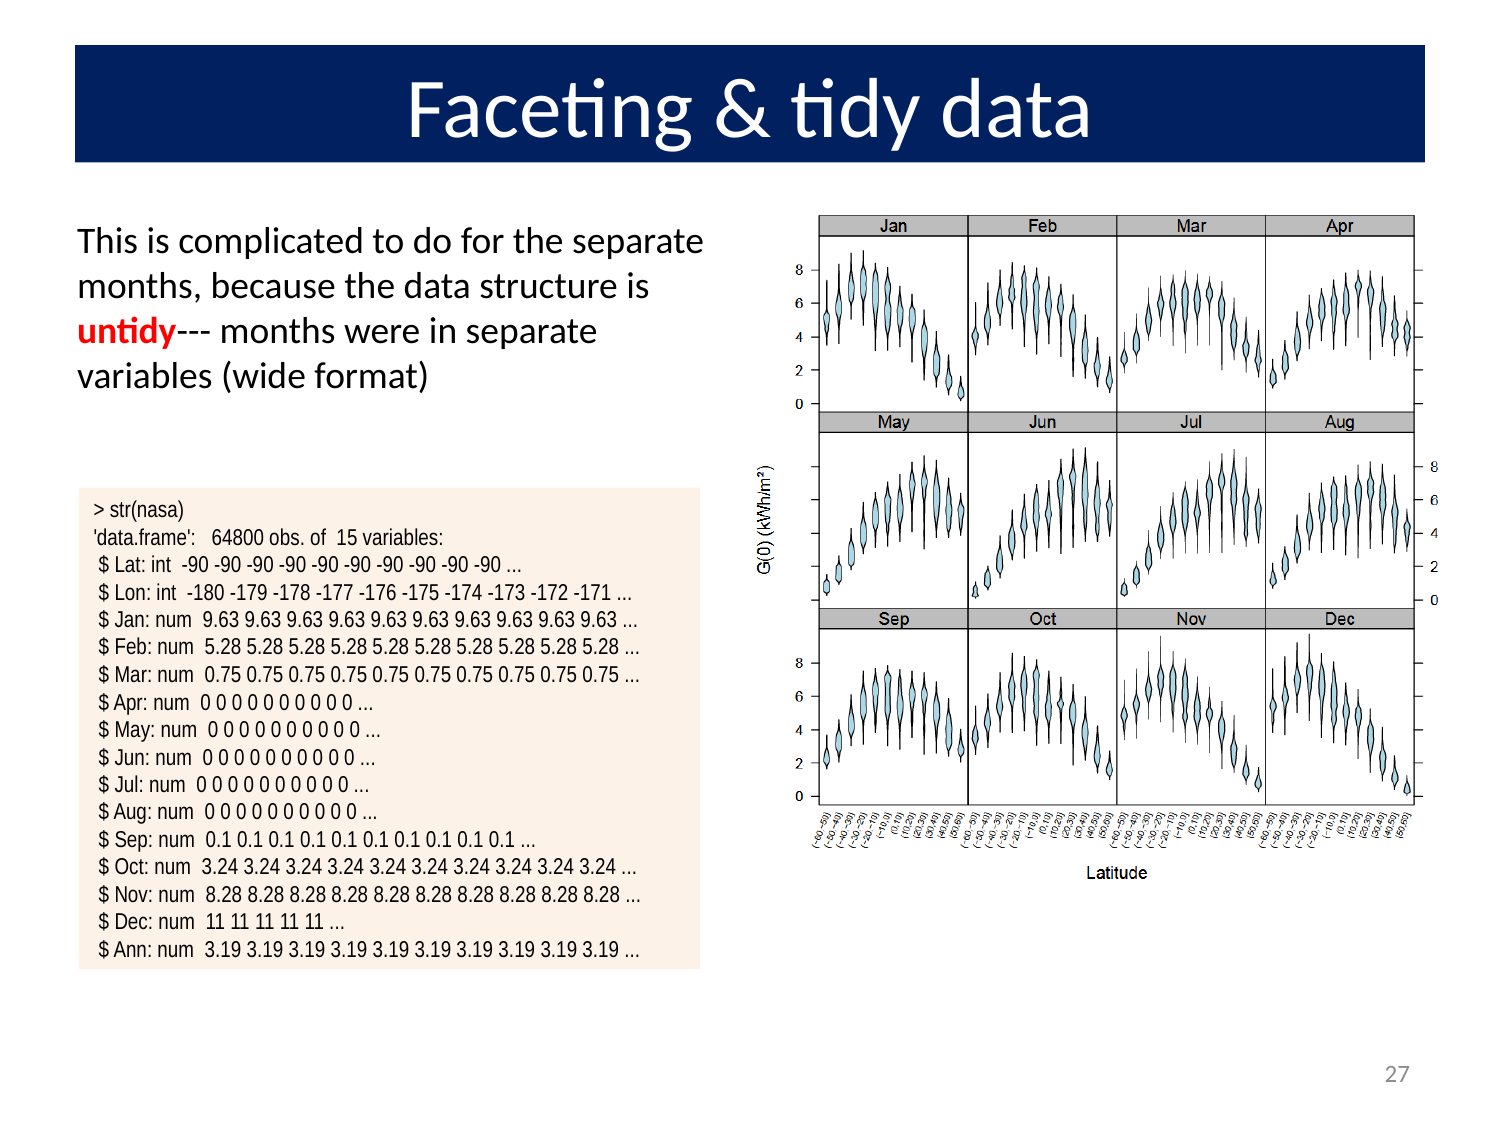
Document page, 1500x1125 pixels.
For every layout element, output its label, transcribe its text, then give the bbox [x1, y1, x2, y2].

text_box This is complicated to do for the separate months, because the data structure is untidy--- months were in separate variables (wide format) [62, 209, 725, 404]
slide_number 27 [1074, 1042, 1425, 1103]
text_box > str(nasa) 'data.frame': 64800 obs. of 15 variables: $ Lat: int -90 -90 -90 -90 -90 -90 -90 -90 -90 -90 ... $ Lon: int -180 -179 -178 -177 -176 -175 -174 -173 -172 -171 ... $ Jan: num 9.63 9.63 9.63 9.63 9.63 9.63 9.63 9.63 9.63 9.63 ... $ Feb: num 5.28 5.28 5.28 5.28 5.28 5.28 5.28 5.28 5.28 5.28 ... $ Mar: num 0.75 0.75 0.75 0.75 0.75 0.75 0.75 0.75 0.75 0.75 ... $ Apr: num 0 0 0 0 0 0 0 0 0 0 ... $ May: num 0 0 0 0 0 0 0 0 0 0 ... $ Jun: num 0 0 0 0 0 0 0 0 0 0 ... $ Jul: num 0 0 0 0 0 0 0 0 0 0 ... $ Aug: num 0 0 0 0 0 0 0 0 0 0 ... $ Sep: num 0.1 0.1 0.1 0.1 0.1 0.1 0.1 0.1 0.1 0.1 ... $ Oct: num 3.24 3.24 3.24 3.24 3.24 3.24 3.24 3.24 3.24 3.24 ... $ Nov: num 8.28 8.28 8.28 8.28 8.28 8.28 8.28 8.28 8.28 8.28 ... $ Dec: num 11 11 11 11 11 ... $ Ann: num 3.19 3.19 3.19 3.19 3.19 3.19 3.19 3.19 3.19 3.19 ... [78, 487, 700, 970]
picture [749, 208, 1443, 892]
title Faceting & tidy data [75, 45, 1425, 163]
